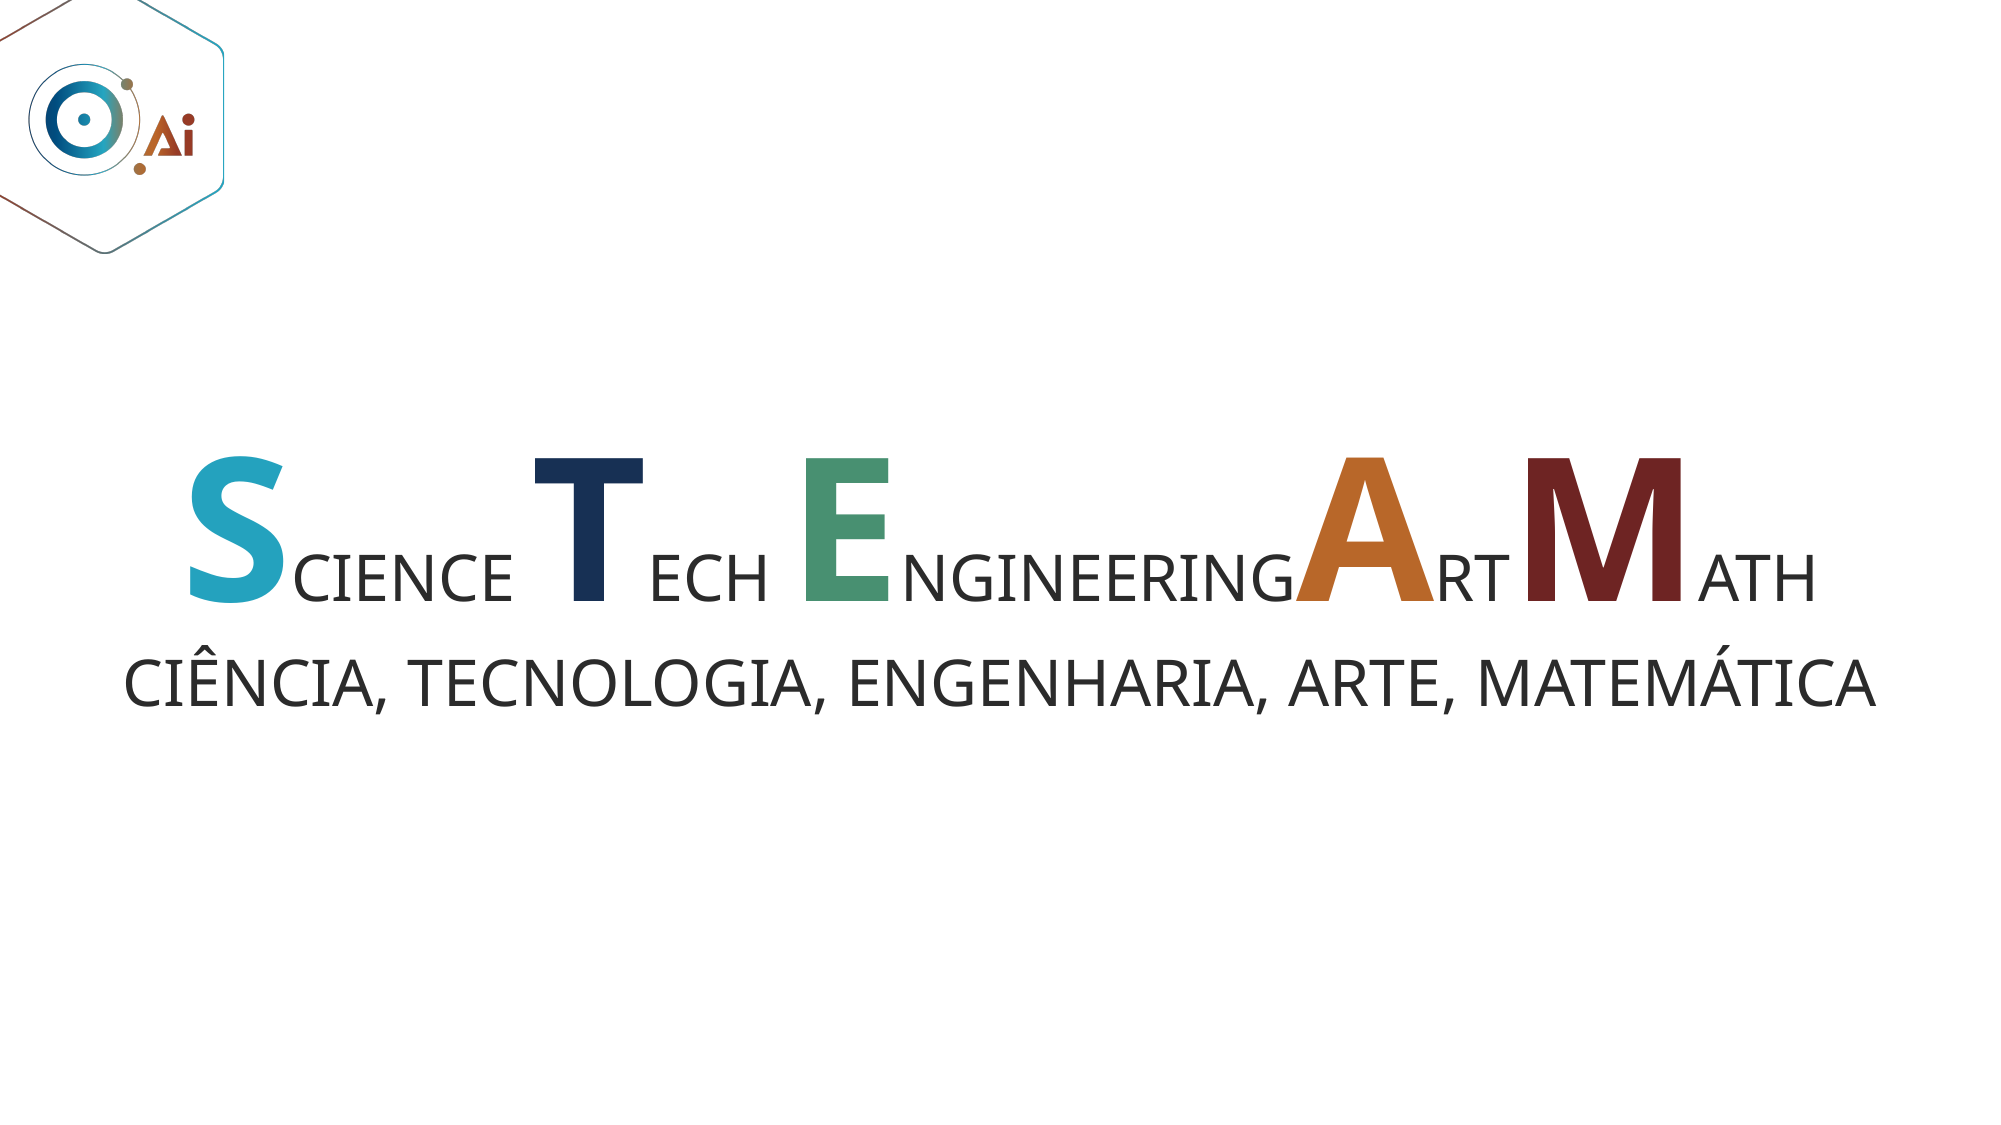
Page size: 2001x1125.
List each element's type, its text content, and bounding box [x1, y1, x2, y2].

text_box SCIENCE TECH ENGINEERINGARTMATH CIÊNCIA, TECNOLOGIA, ENGENHARIA, ARTE, MATEMÁTICA [115, 394, 1885, 727]
picture [0, 0, 225, 254]
